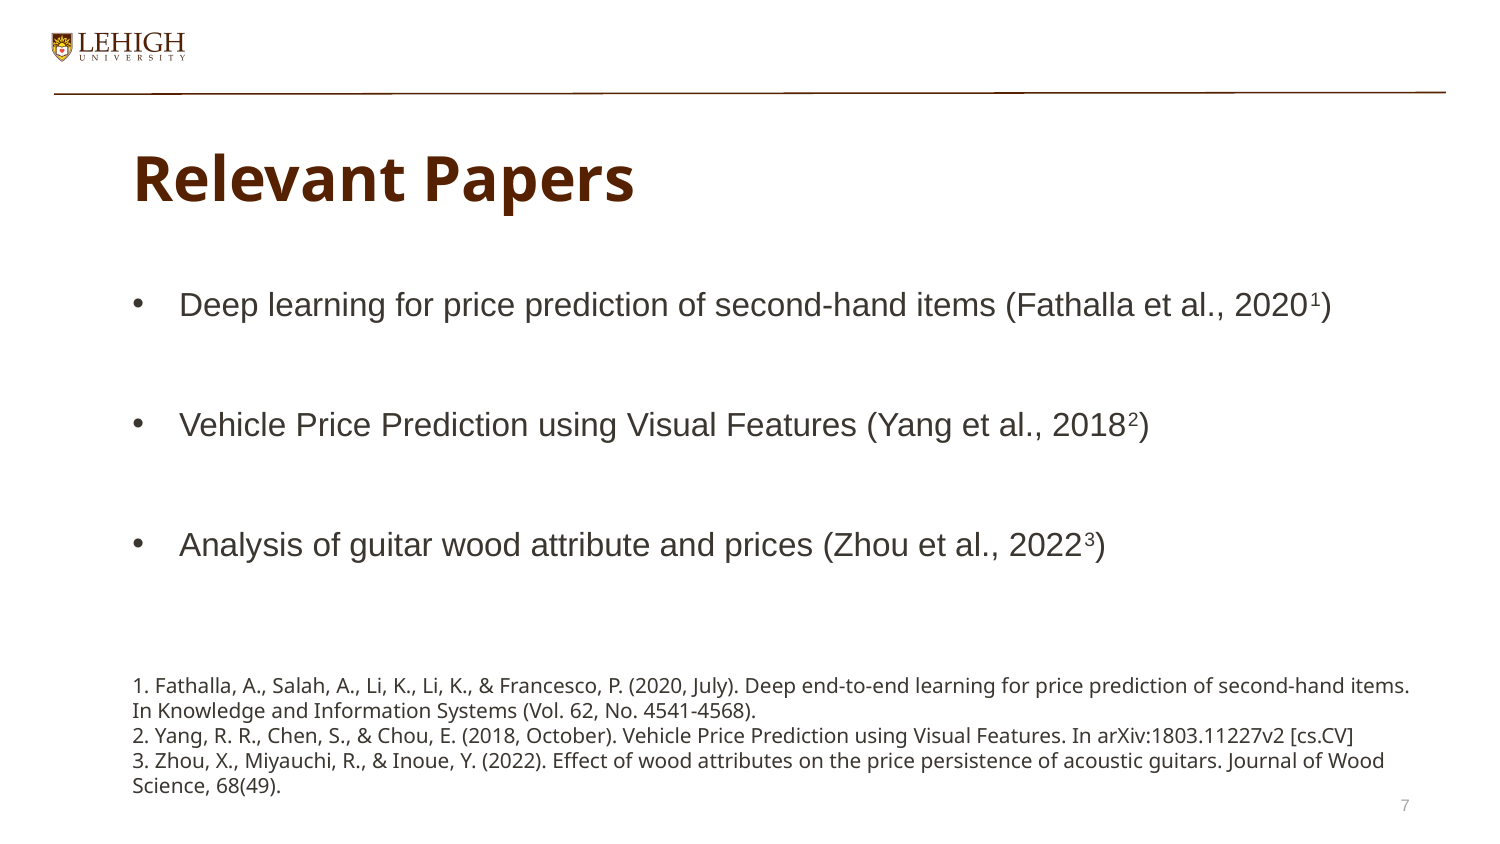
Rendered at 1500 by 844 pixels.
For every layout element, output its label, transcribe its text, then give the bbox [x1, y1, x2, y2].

picture [43, 24, 193, 71]
title Relevant Papers [117, 124, 1134, 219]
text_box Deep learning for price prediction of second-hand items (Fathalla et al., 20201) Vehicle Price Prediction using Visual Features (Yang et al., 20182) Analysis of guitar wood attribute and prices (Zhou et al., 20223) 1. Fathalla, A., Salah, A., Li, K., Li, K., & Francesco, P. (2020, July). Deep end-to-end learning for price prediction of second-hand items. In Knowledge and Information Systems (Vol. 62, No. 4541-4568). 2. Yang, R. R., Chen, S., & Chou, E. (2018, October). Vehicle Price Prediction using Visual Features. In arXiv:1803.11227v2 [cs.CV] 3. Zhou, X., Miyauchi, R., & Inoue, Y. (2022). Effect of wood attributes on the price persistence of acoustic guitars. Journal of Wood Science, 68(49). [23, 268, 1444, 844]
